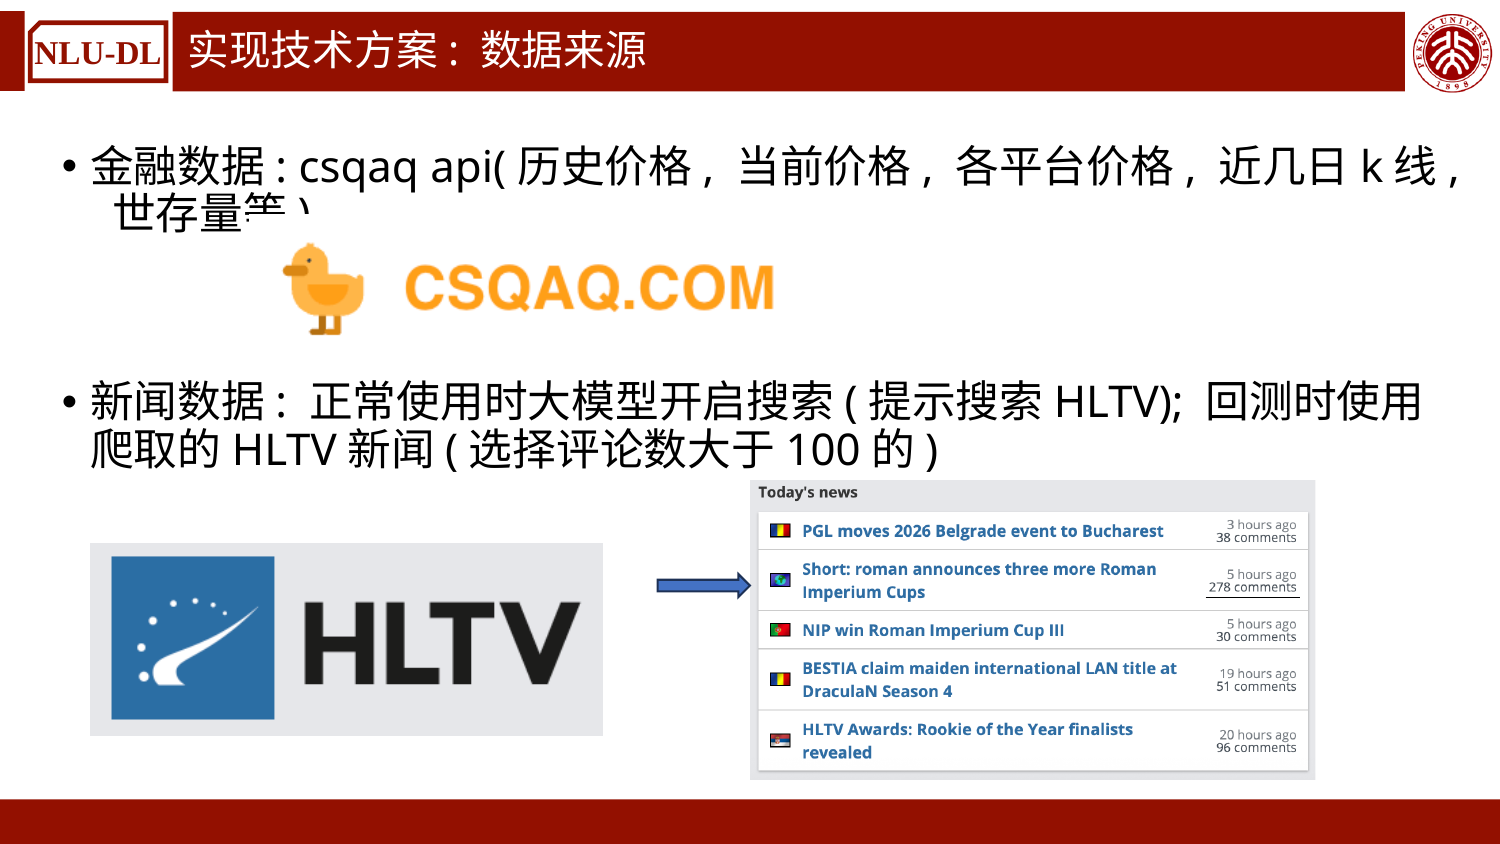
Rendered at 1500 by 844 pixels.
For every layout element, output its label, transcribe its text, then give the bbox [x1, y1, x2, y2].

text_box [656, 571, 749, 600]
picture [249, 214, 815, 364]
picture [749, 480, 1316, 780]
list 金融数据: csqaq api(历史价格, 当前价格, 各平台价格, 近几日k线, 世存量等) 新闻数据: 正常使用时大模型开启搜索(提示搜索HLTV); 回测时使用爬取的HLTV新闻(选择评论数大于100的) [46, 136, 1453, 760]
picture [90, 543, 603, 736]
picture [1405, 12, 1499, 94]
title 实现技术方案: 数据来源 [172, 11, 1373, 92]
